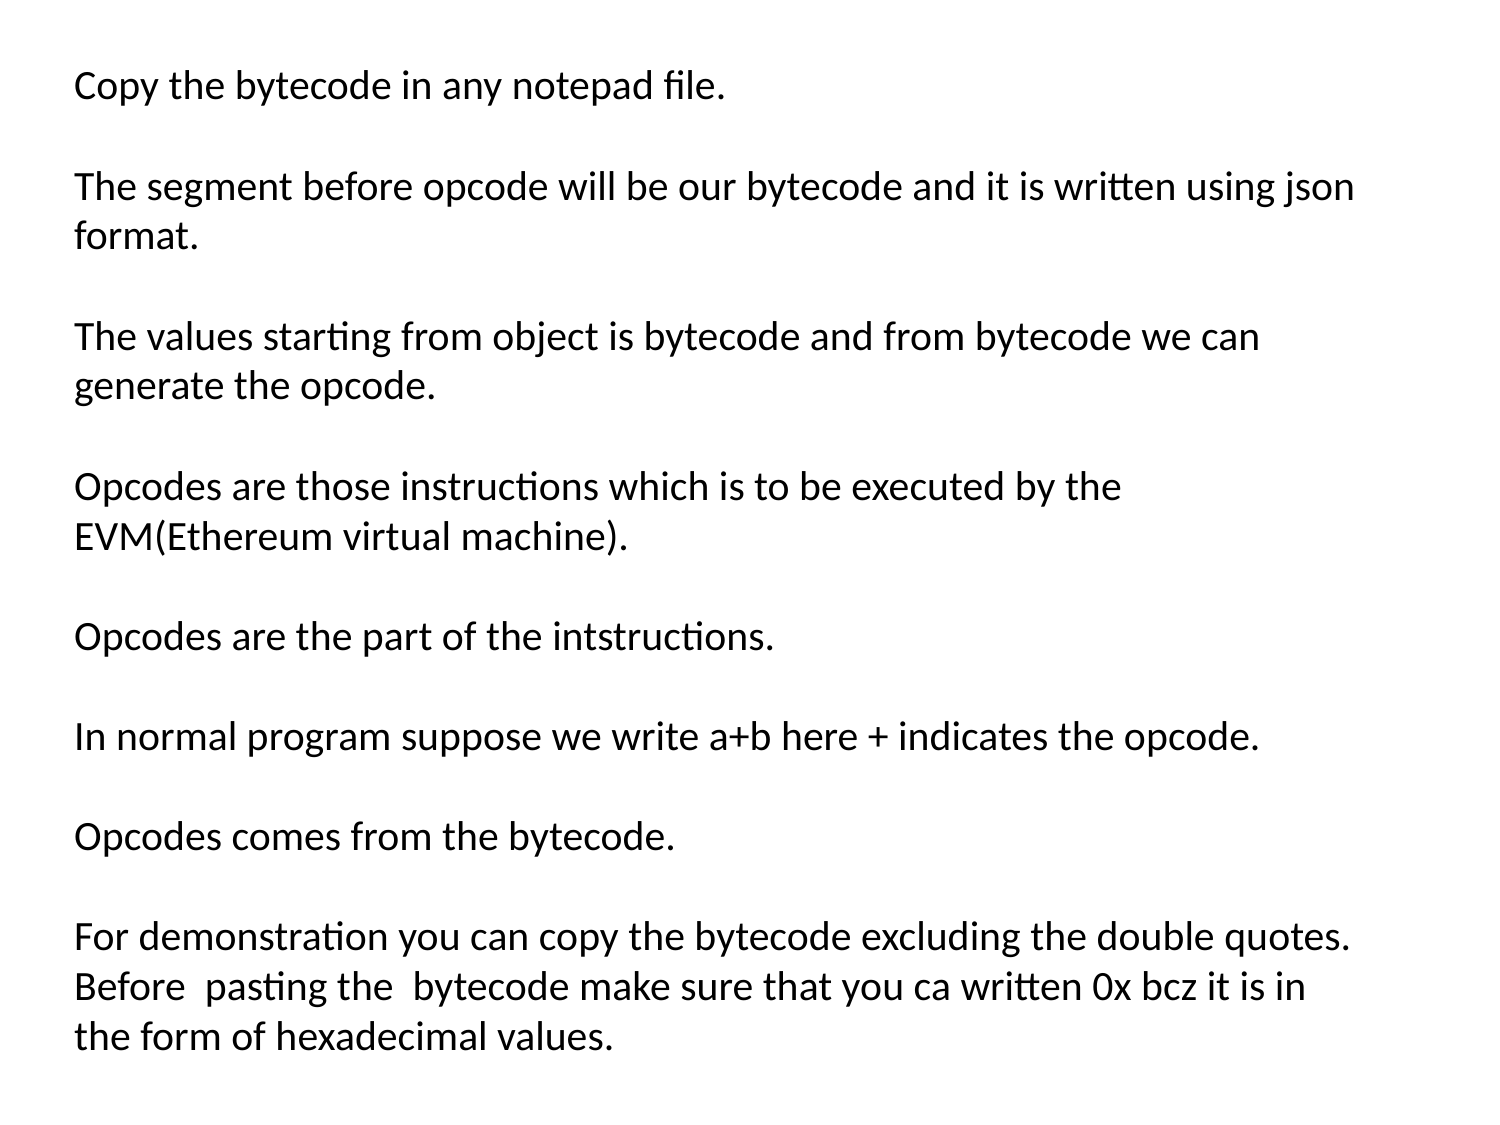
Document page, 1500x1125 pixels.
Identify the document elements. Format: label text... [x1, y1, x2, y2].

title Copy the bytecode in any notepad file. The segment before opcode will be our bytecode and it is written using json format. The values starting from object is bytecode and from bytecode we can generate the opcode. Opcodes are those instructions which is to be executed by the EVM(Ethereum virtual machine). Opcodes are the part of the intstructions. In normal program suppose we write a+b here + indicates the opcode. Opcodes comes from the bytecode. For demonstration you can copy the bytecode excluding the double quotes. Before pasting the bytecode make sure that you ca written 0x bcz it is in the form of hexadecimal values. [59, 79, 1388, 1088]
